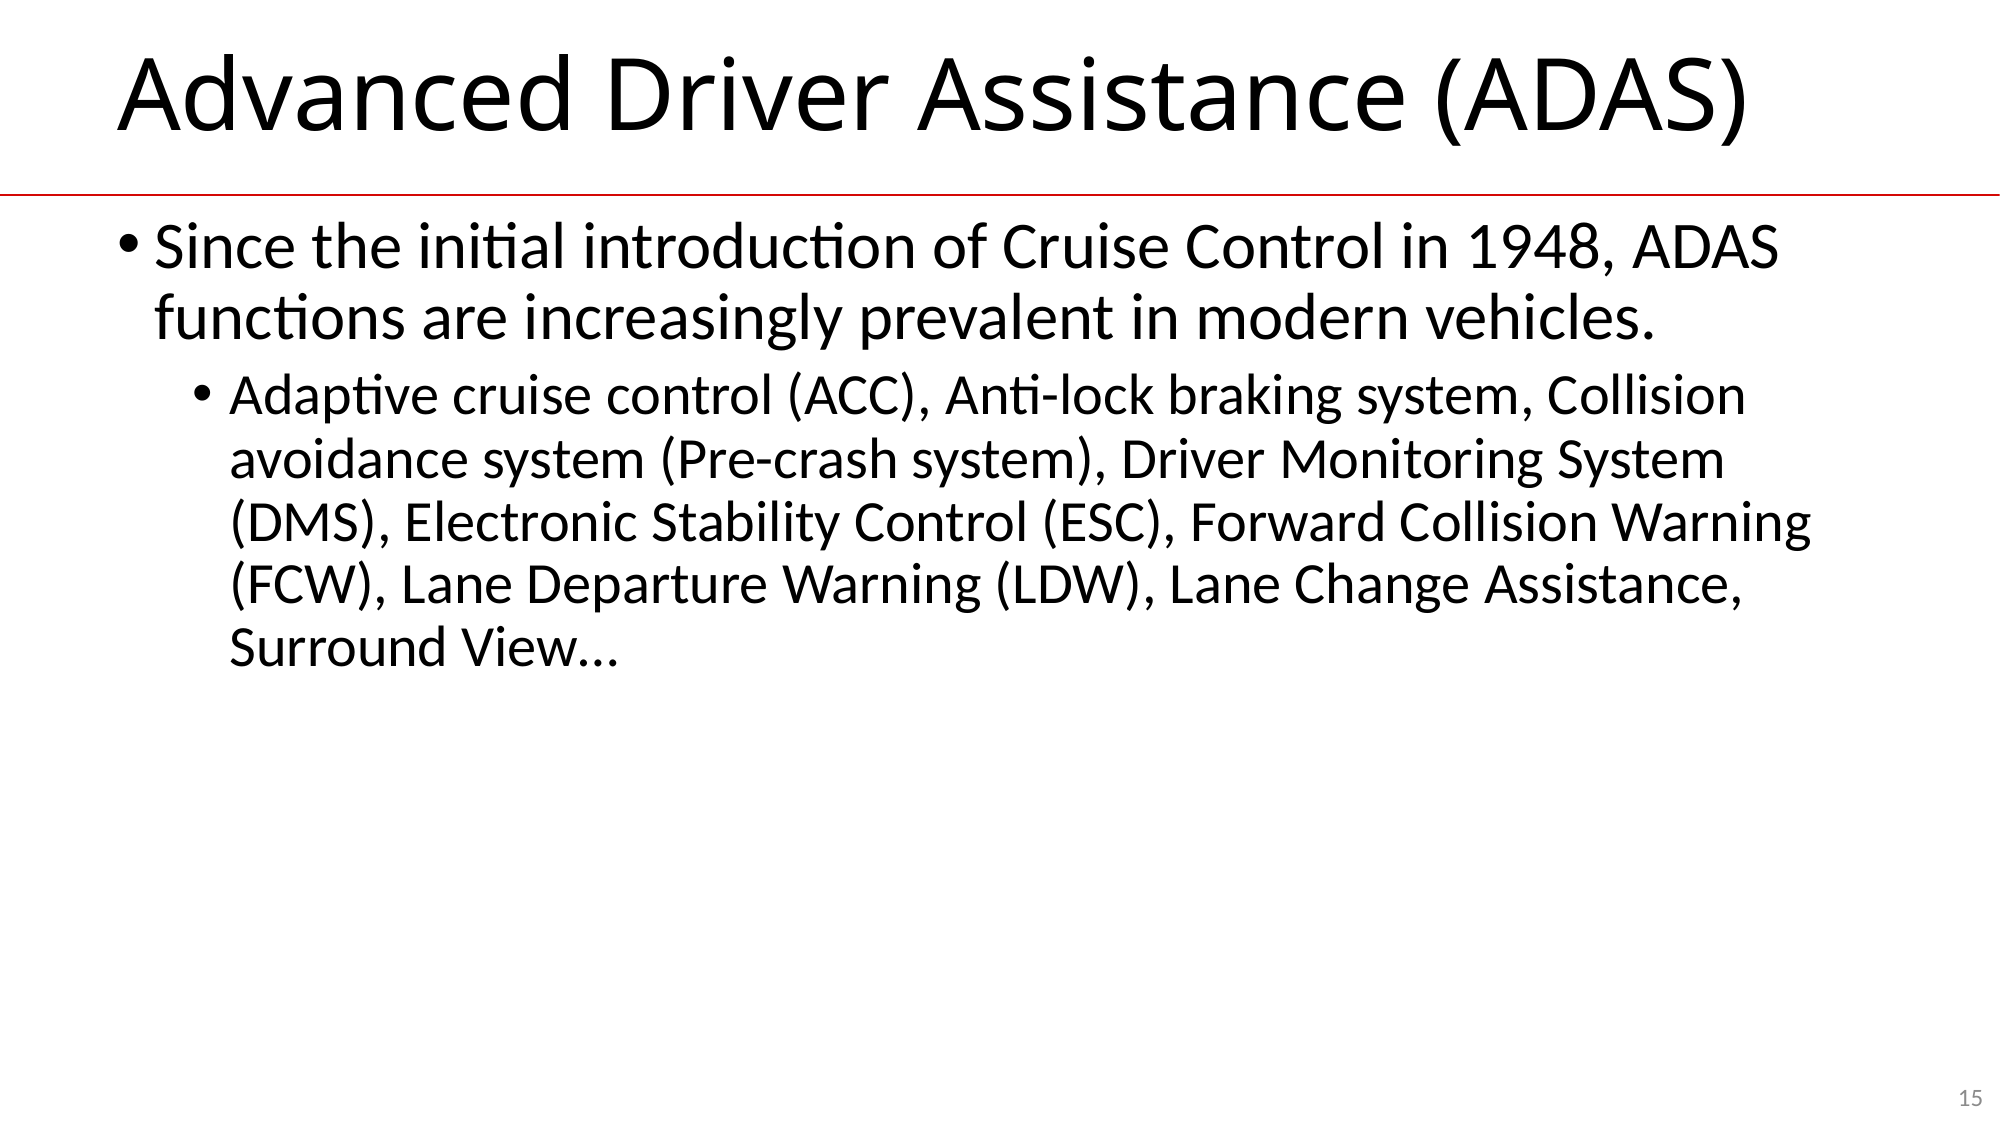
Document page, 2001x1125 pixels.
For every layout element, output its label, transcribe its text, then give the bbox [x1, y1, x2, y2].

slide_number 15 [1548, 1066, 1999, 1125]
list Since the initial introduction of Cruise Control in 1948, ADAS functions are increasingly prevalent in modern vehicles. Adaptive cruise control (ACC), Anti-lock braking system, Collision avoidance system (Pre-crash system), Driver Monitoring System (DMS), Electronic Stability Control (ESC), Forward Collision Warning (FCW), Lane Departure Warning (LDW), Lane Change Assistance, Surround View… [102, 203, 1899, 1056]
title Advanced Driver Assistance (ADAS) [102, 10, 1899, 186]
